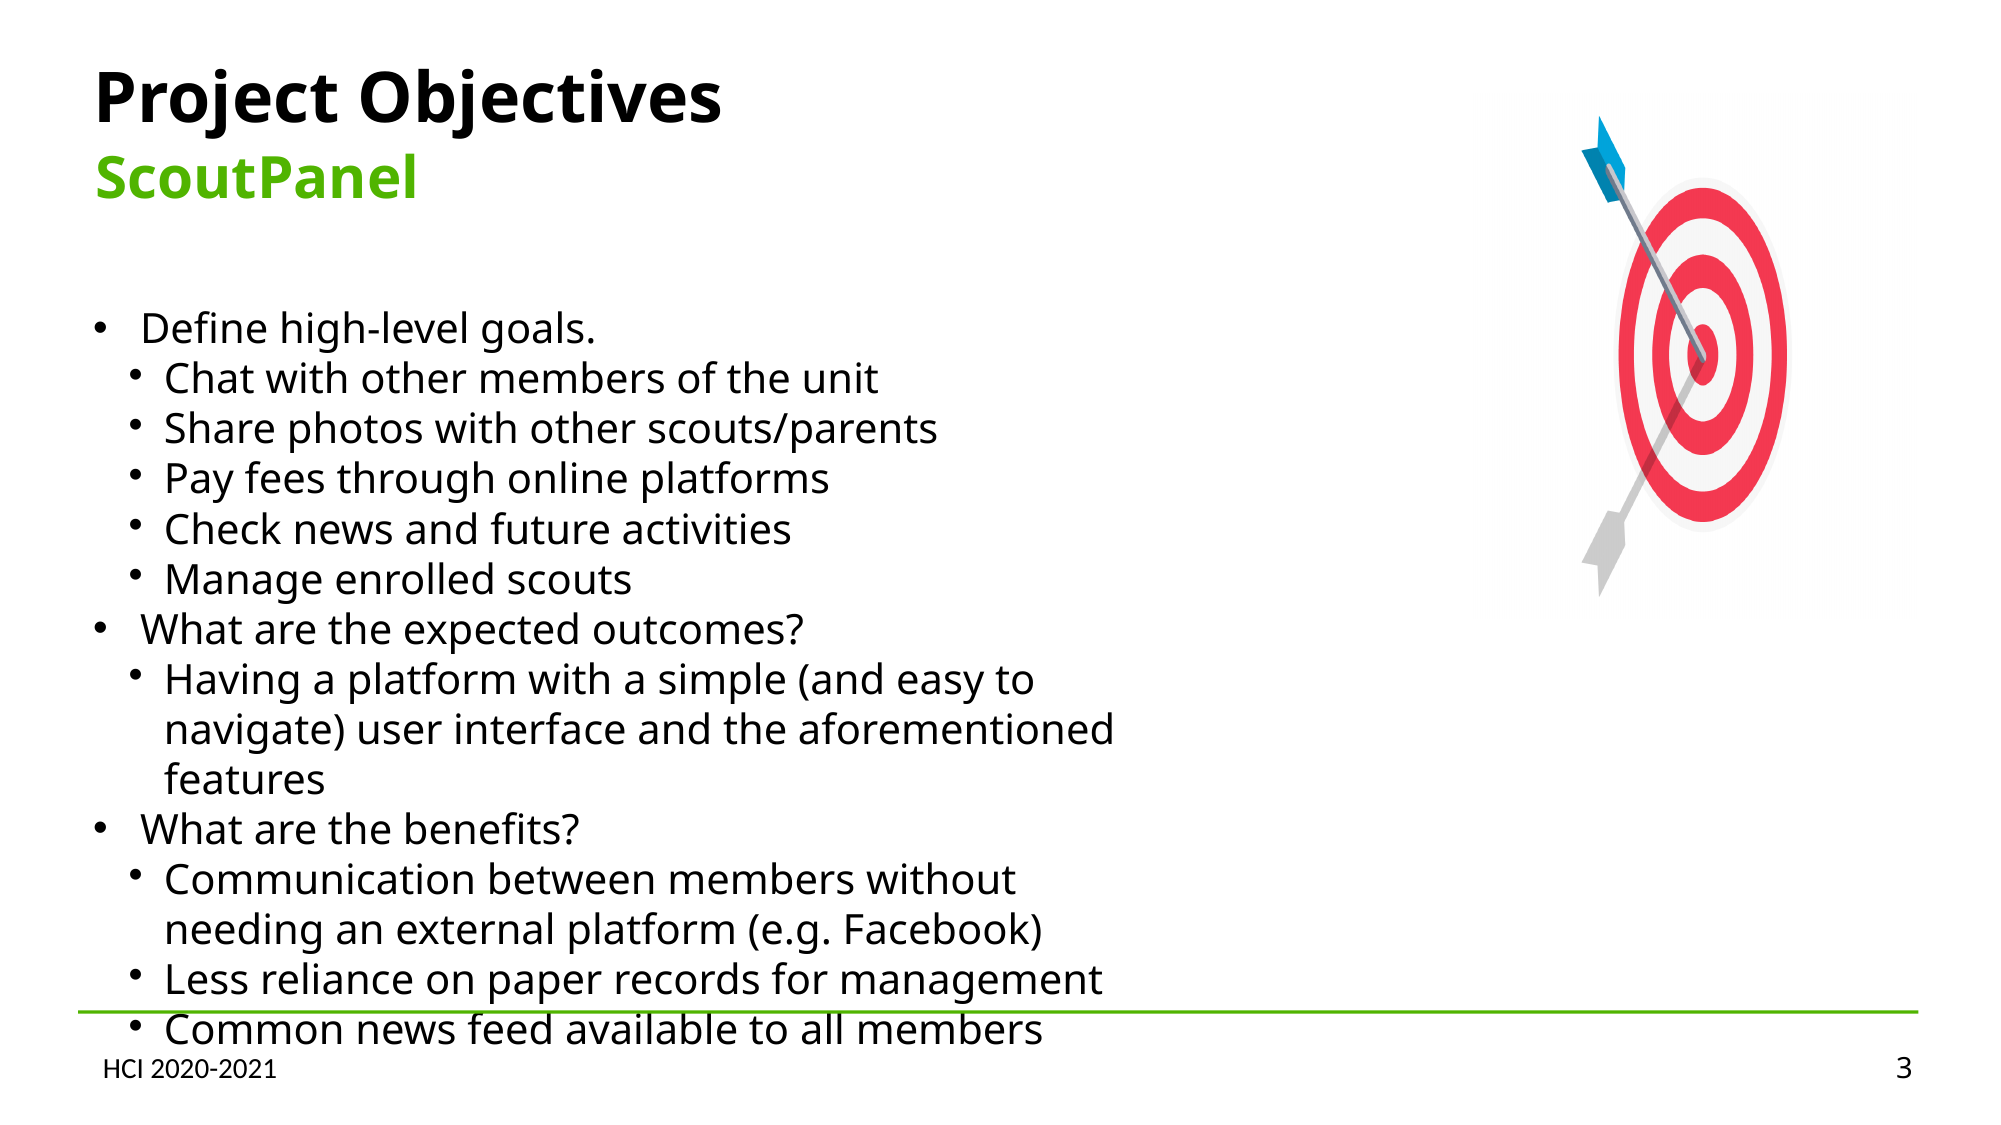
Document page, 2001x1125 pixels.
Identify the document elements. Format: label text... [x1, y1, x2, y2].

picture [1472, 93, 1919, 619]
text_box HCI 2020-2021 [88, 1041, 631, 1092]
text_box Define high-level goals. Chat with other members of the unit Share photos with other scouts/parents Pay fees through online platforms Check news and future activities Manage enrolled scouts What are the expected outcomes? Having a platform with a simple (and easy to navigate) user interface and the aforementioned features What are the benefits? Communication between members without needing an external platform (e.g. Facebook) Less reliance on paper records for management Common news feed available to all members [78, 1014, 1149, 1060]
text_box ScoutPanel [95, 140, 1472, 281]
text_box 3 [1807, 1041, 1928, 1092]
text_box Project Objectives [78, 54, 1921, 146]
text_box Define high-level goals. Chat with other members of the unit Share photos with other scouts/parents Pay fees through online platforms Check news and future activities Manage enrolled scouts What are the expected outcomes? Having a platform with a simple (and easy to navigate) user interface and the aforementioned features What are the benefits? Communication between members without needing an external platform (e.g. Facebook) Less reliance on paper records for management Common news feed available to all members [78, 294, 1149, 1010]
